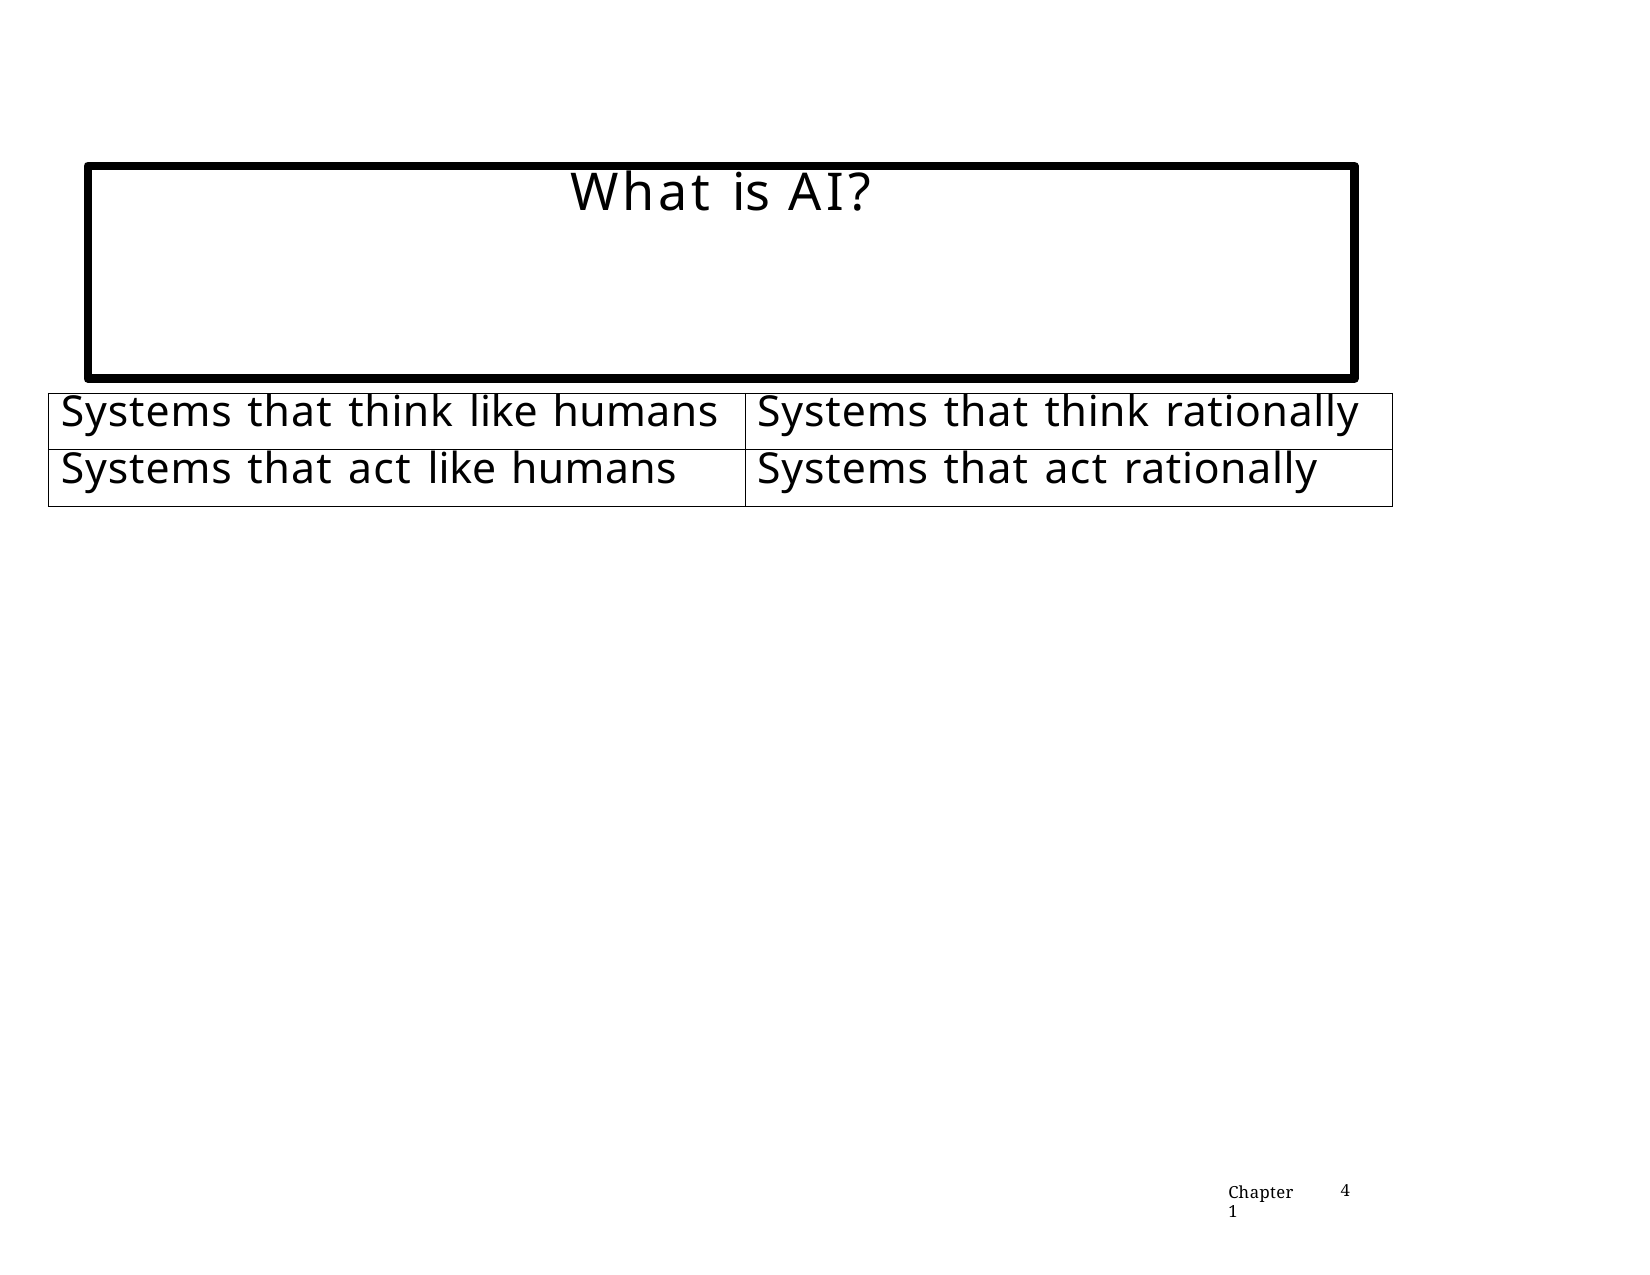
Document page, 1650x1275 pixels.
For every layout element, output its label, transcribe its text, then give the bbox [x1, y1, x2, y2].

table_cell Systems that act like humans [49, 450, 745, 506]
table_header Systems that think like humans [49, 394, 745, 449]
table_header Systems that think rationally [746, 394, 1392, 449]
footer Chapter 1 [1226, 1183, 1308, 1275]
table_cell Systems that act rationally [746, 450, 1392, 506]
slide_number 4 [1334, 1183, 1367, 1275]
title What is AI? [87, 165, 1355, 379]
